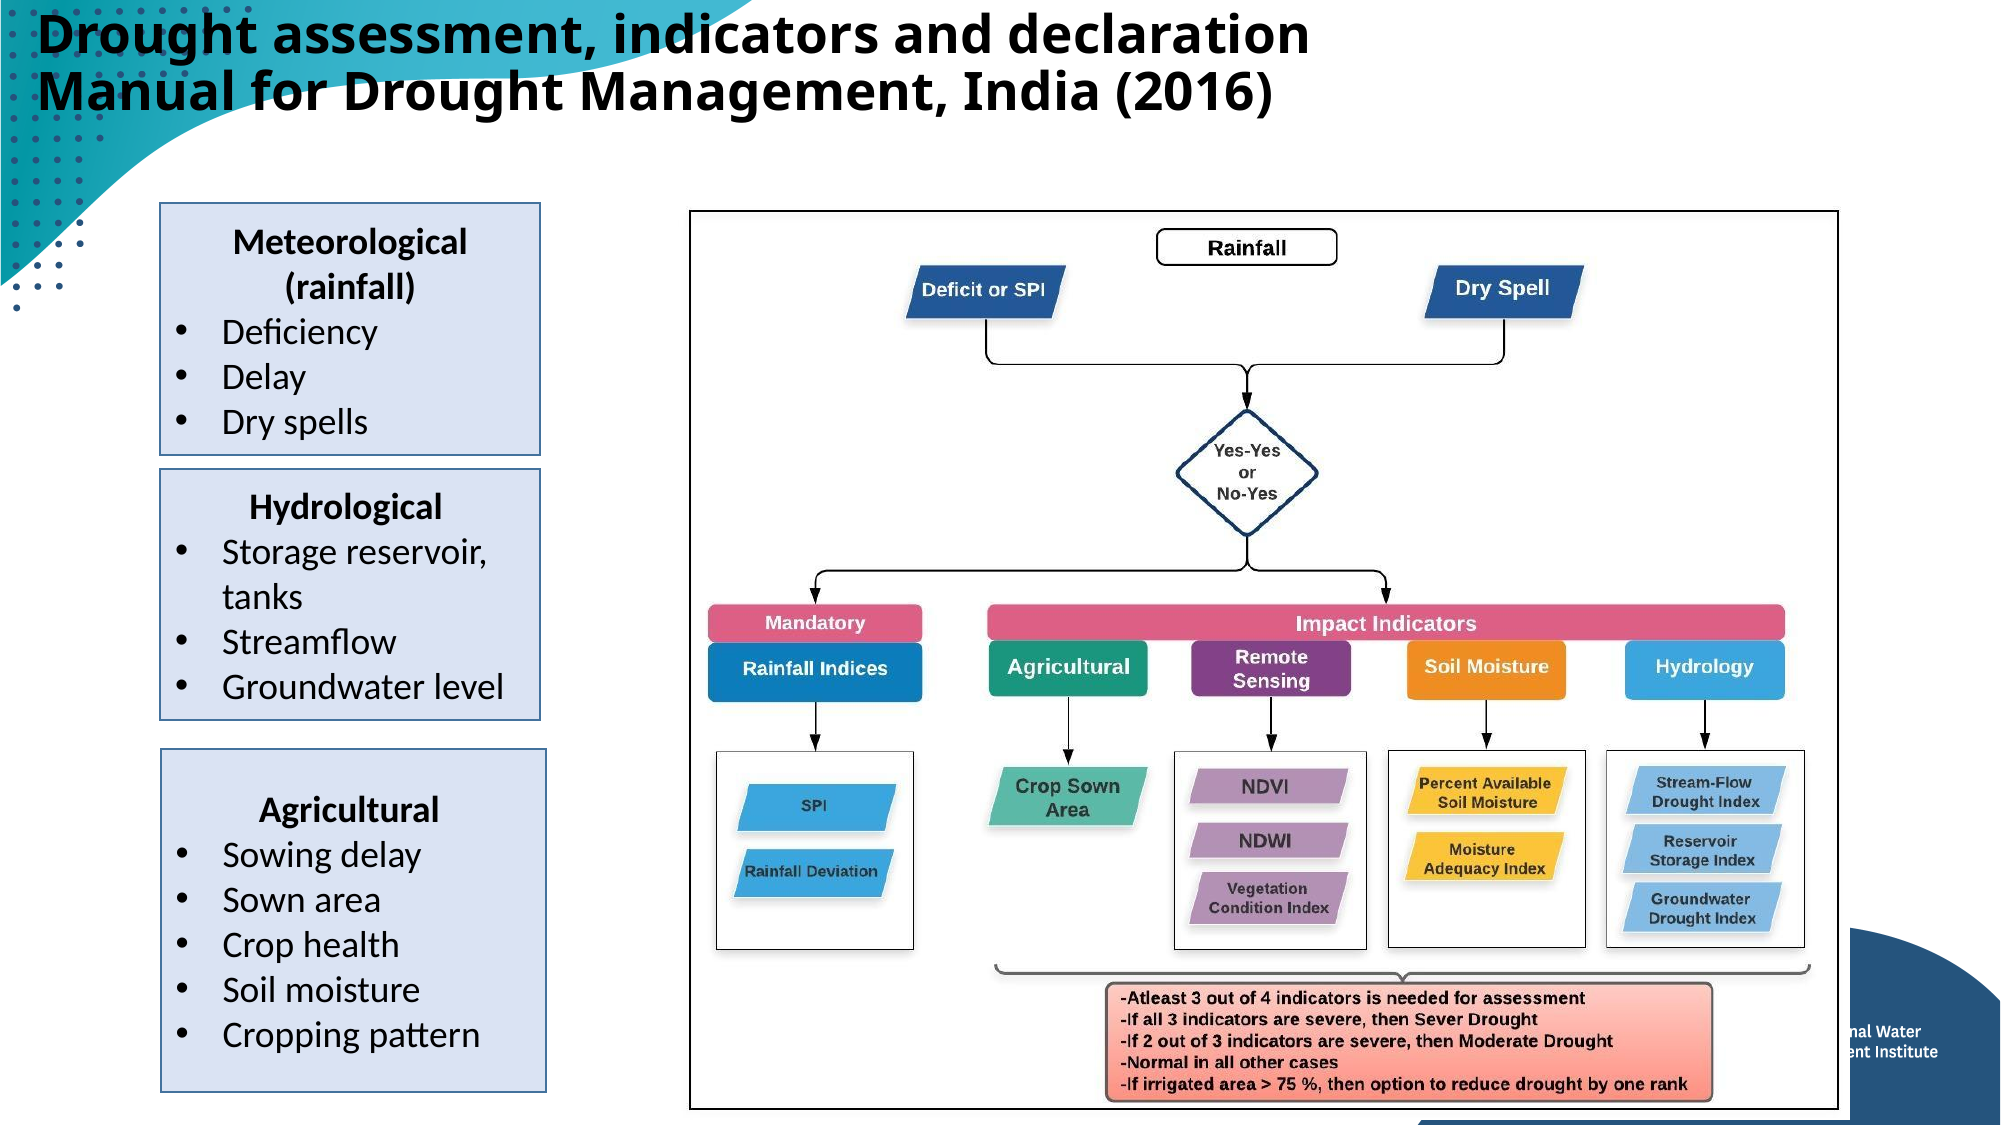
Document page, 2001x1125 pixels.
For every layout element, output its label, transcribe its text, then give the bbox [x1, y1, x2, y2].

picture [0, 0, 2001, 1125]
title Drought assessment, indicators and declaration Manual for Drought Management, India (2016) [21, 0, 1953, 133]
text_box Agricultural Sowing delay Sown area Crop health Soil moisture Cropping pattern [160, 748, 547, 1093]
text_box Hydrological Storage reservoir, tanks Streamflow Groundwater level [159, 468, 541, 721]
text_box Meteorological (rainfall) Deficiency Delay Dry spells [159, 202, 541, 456]
